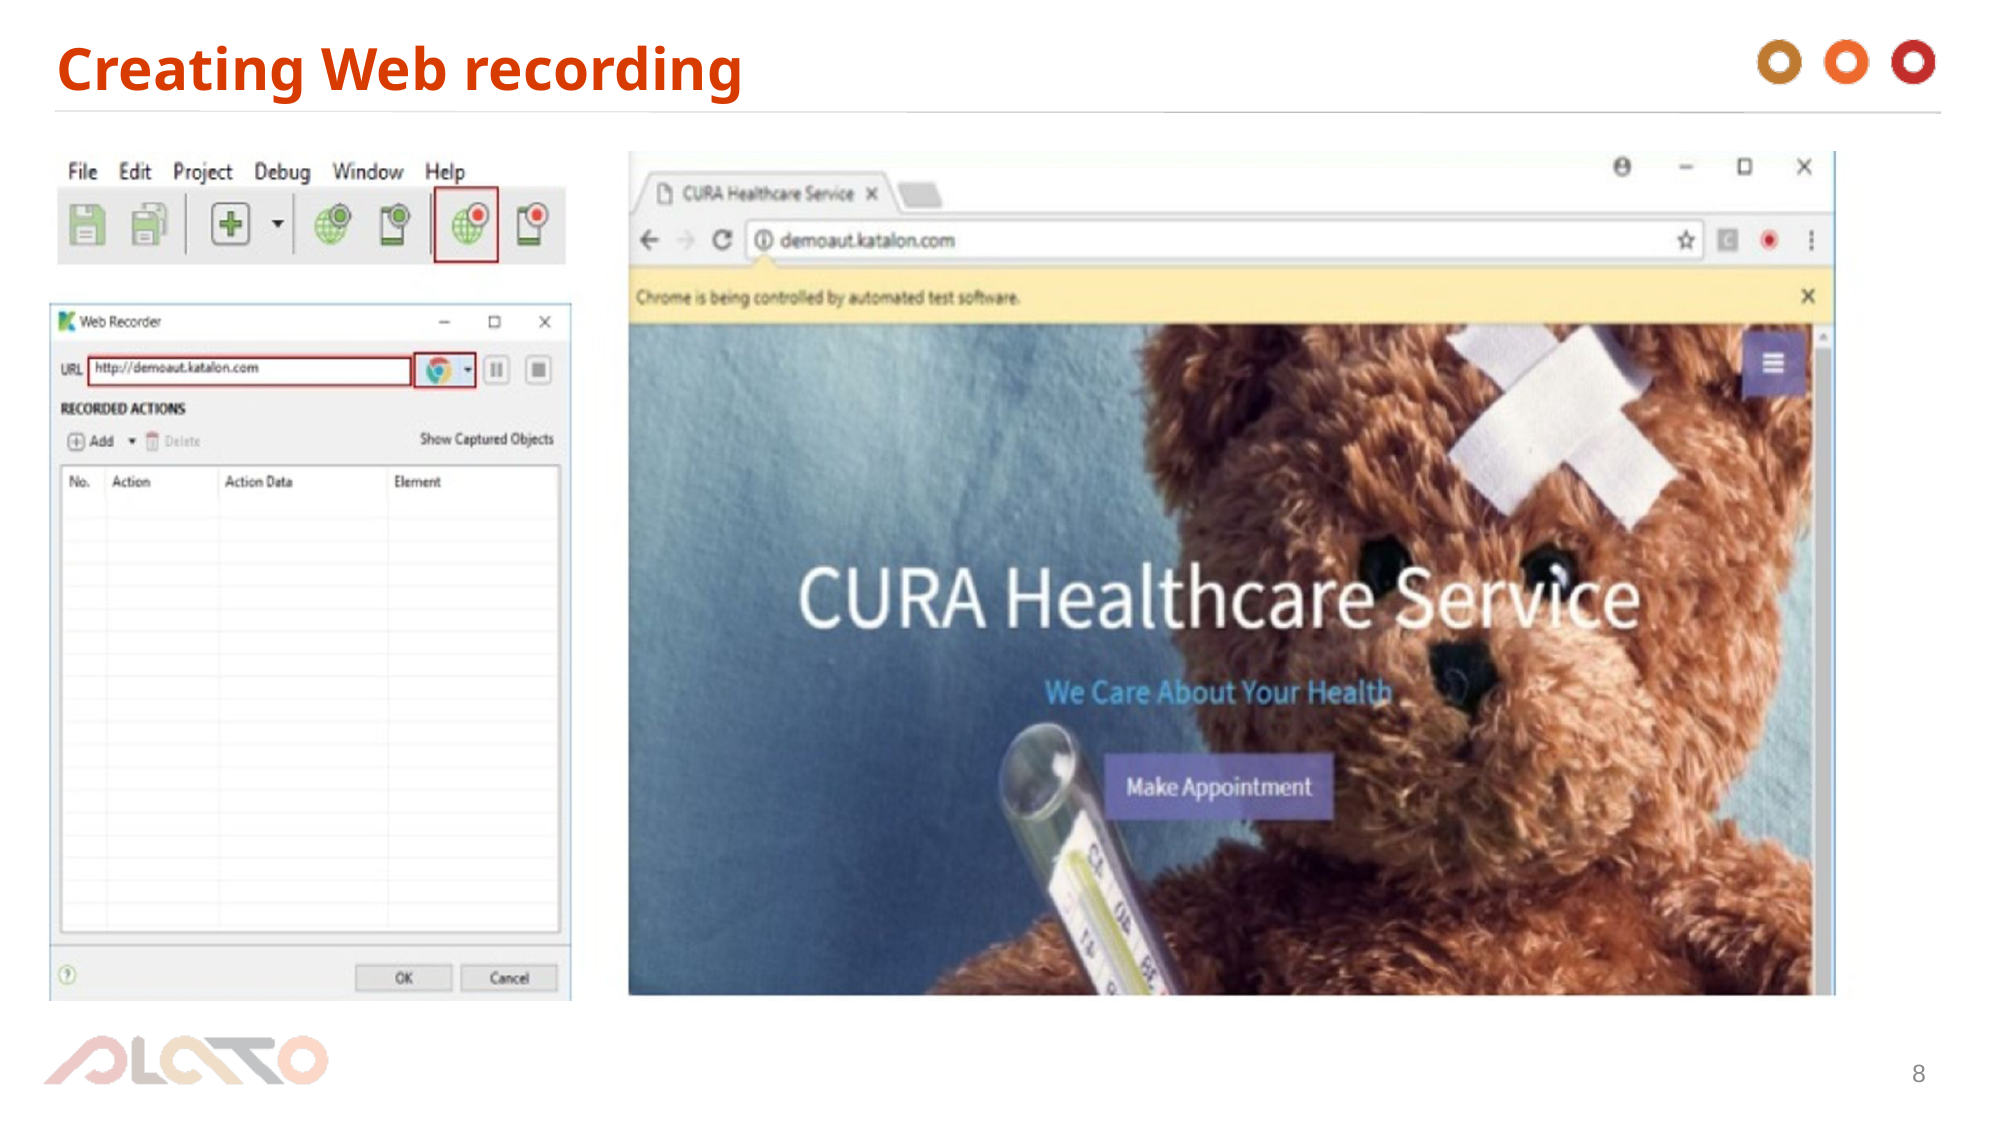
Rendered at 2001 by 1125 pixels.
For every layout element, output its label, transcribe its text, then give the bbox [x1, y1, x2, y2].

slide_number 8 [1491, 1042, 1942, 1103]
picture [1733, 21, 1959, 105]
title Creating Web recording [41, 34, 1745, 110]
picture [41, 151, 1864, 1001]
